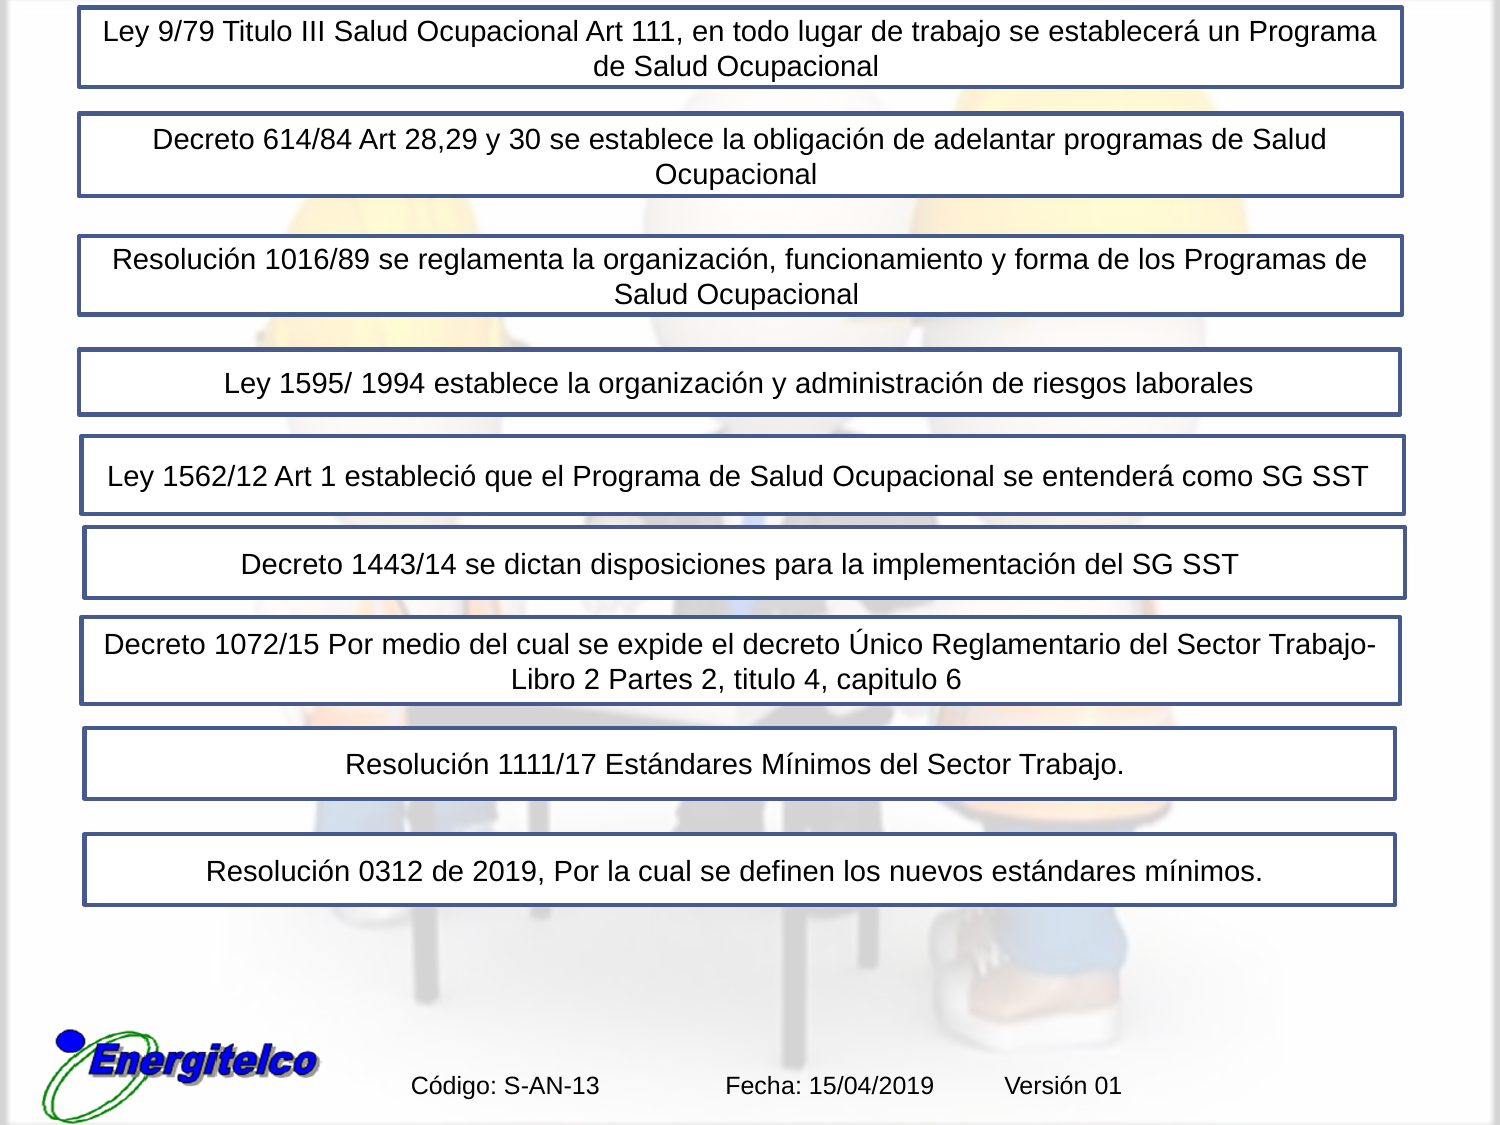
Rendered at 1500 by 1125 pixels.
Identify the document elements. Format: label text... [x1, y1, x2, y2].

text_box Ley 1562/12 Art 1 estableció que el Programa de Salud Ocupacional se entenderá como SG SST [79, 434, 1406, 516]
text_box Decreto 1443/14 se dictan disposiciones para la implementación del SG SST [82, 525, 1407, 600]
picture [39, 1028, 322, 1125]
text_box Ley 1595/ 1994 establece la organización y administración de riesgos laborales [77, 347, 1402, 417]
text_box Resolución 0312 de 2019, Por la cual se definen los nuevos estándares mínimos. [82, 832, 1397, 907]
text_box Resolución 1111/17 Estándares Mínimos del Sector Trabajo. [82, 726, 1397, 801]
text_box Resolución 1016/89 se reglamenta la organización, funcionamiento y forma de los Programas de Salud Ocupacional [77, 234, 1404, 317]
text_box Código: S-AN-13 Fecha: 15/04/2019 Versión 01 [328, 1053, 1247, 1107]
text_box Ley 9/79 Titulo III Salud Ocupacional Art 111, en todo lugar de trabajo se establecerá un Programa de Salud Ocupacional [77, 5, 1404, 89]
text_box Decreto 614/84 Art 28,29 y 30 se establece la obligación de adelantar programas de Salud Ocupacional [77, 111, 1404, 198]
text_box Decreto 1072/15 Por medio del cual se expide el decreto Único Reglamentario del Sector Trabajo- Libro 2 Partes 2, titulo 4, capitulo 6 [79, 615, 1402, 706]
